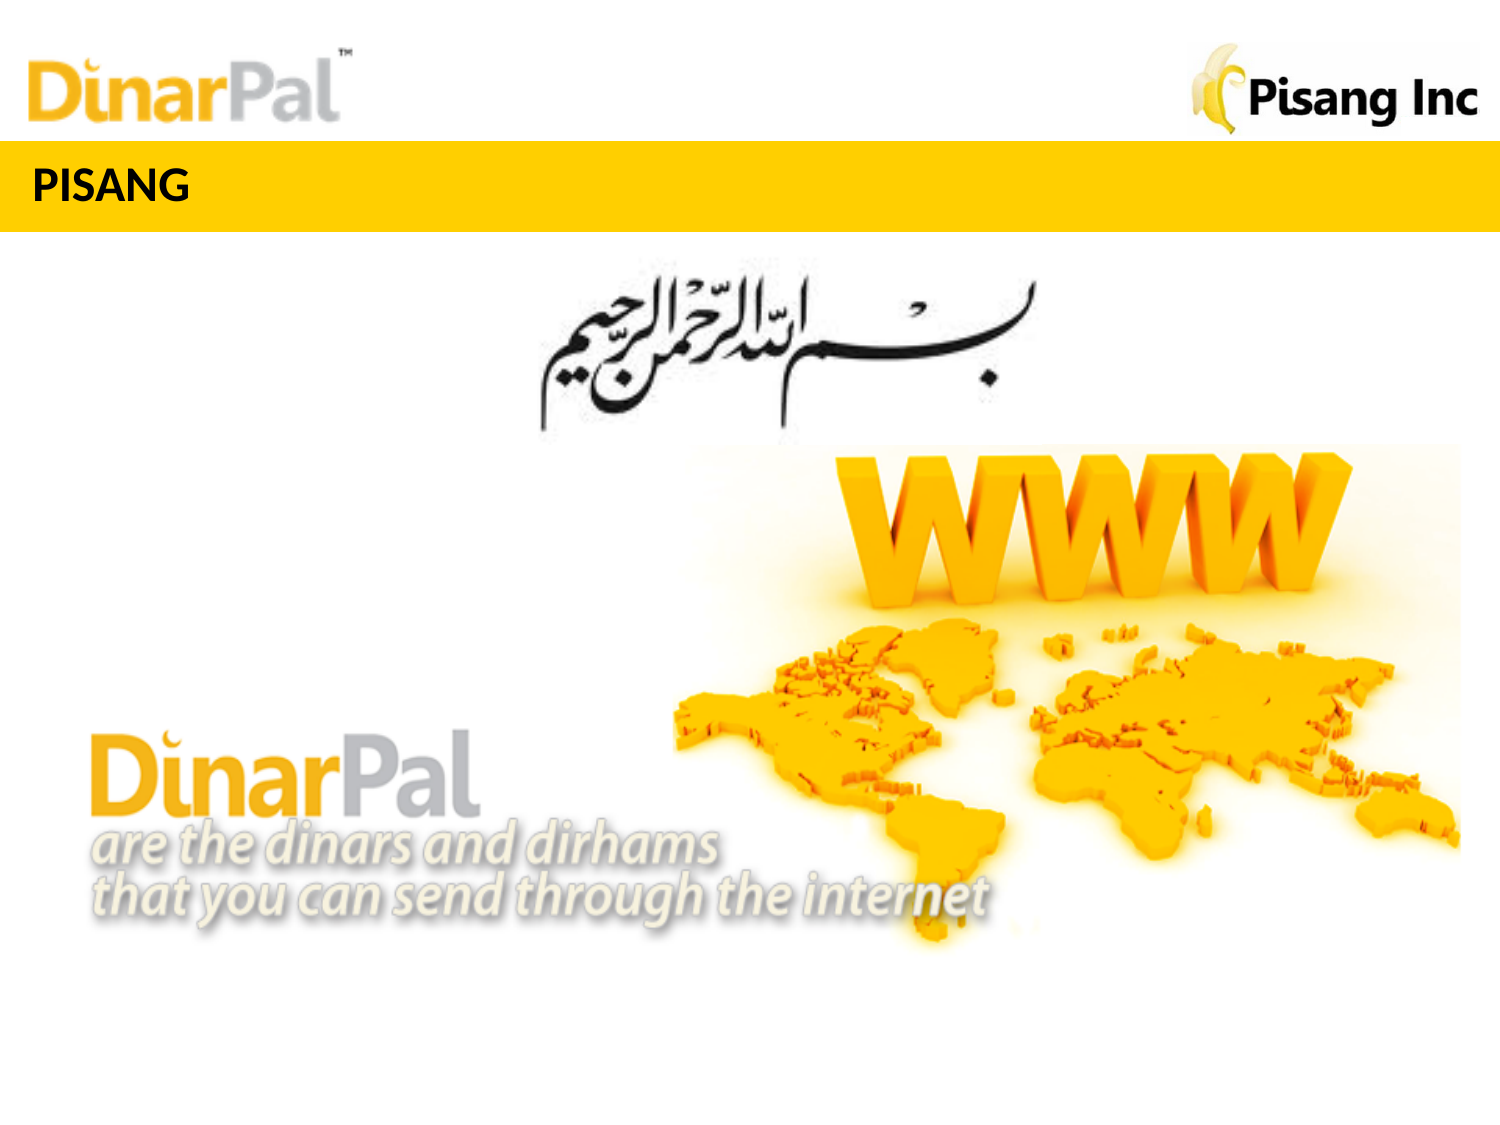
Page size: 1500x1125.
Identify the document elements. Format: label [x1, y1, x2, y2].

picture [0, 141, 1500, 232]
picture [17, 42, 361, 128]
picture [76, 243, 1473, 988]
picture [1186, 42, 1480, 137]
